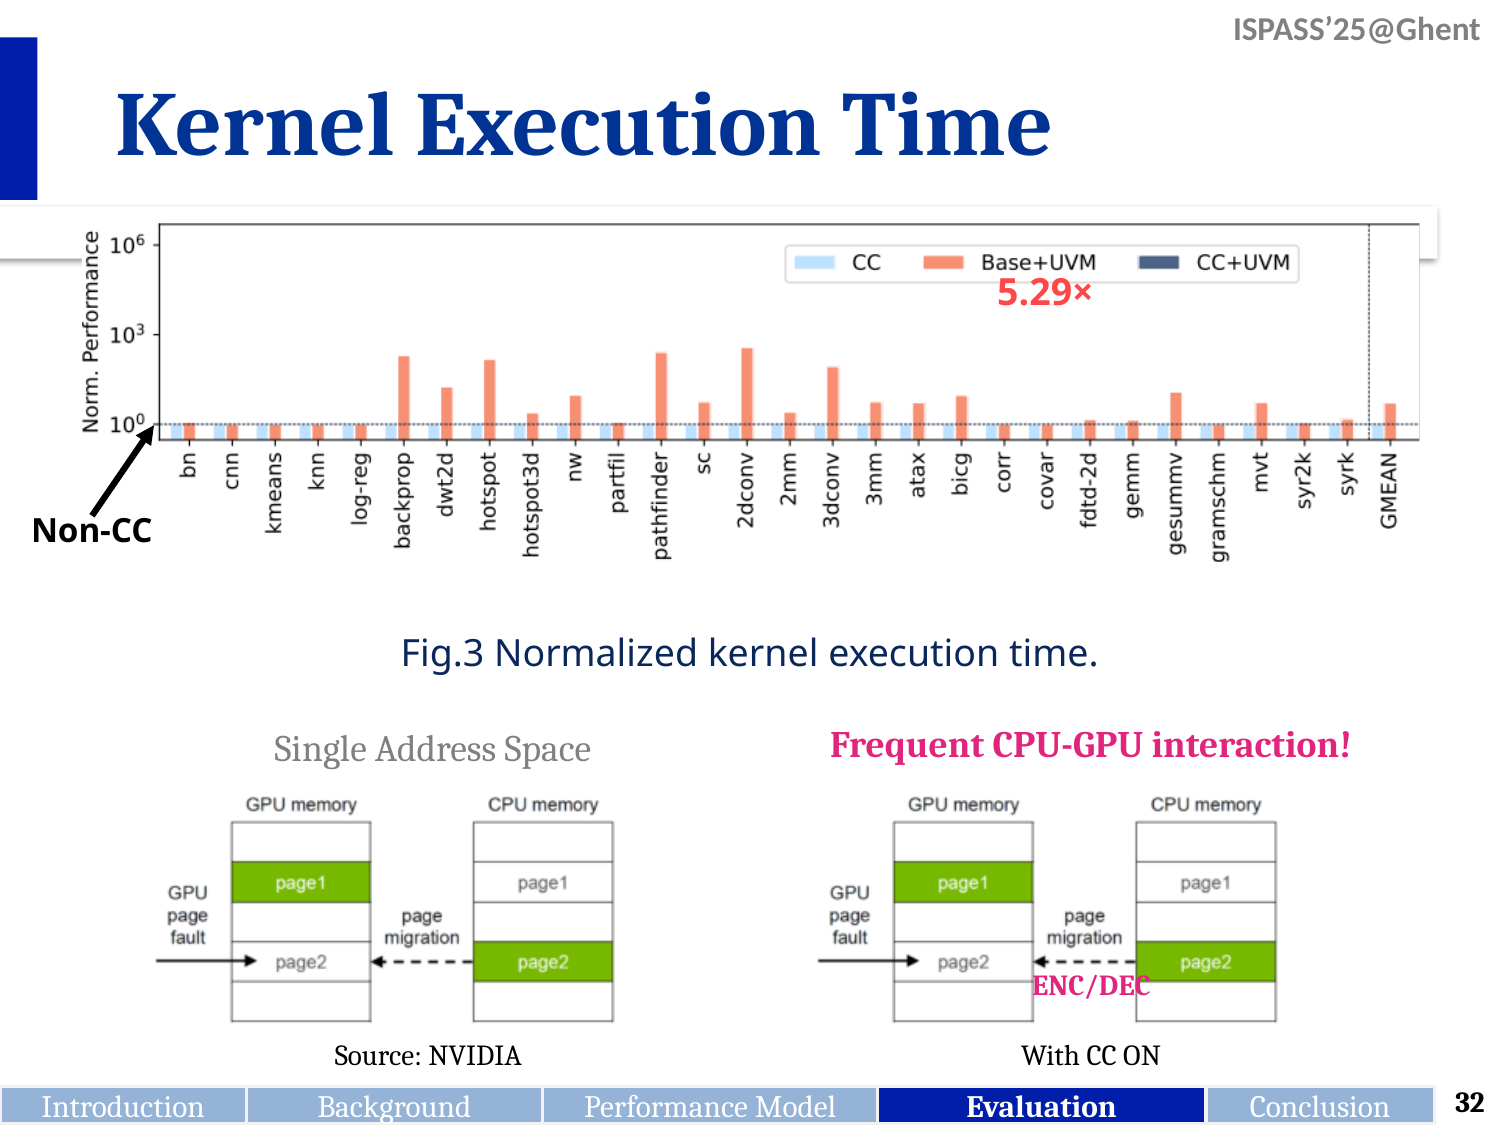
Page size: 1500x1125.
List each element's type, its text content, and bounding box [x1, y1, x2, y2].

text_box Source: NVIDIA [320, 1040, 537, 1079]
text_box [91, 424, 155, 516]
text_box Evaluation [876, 1085, 1204, 1125]
text_box Performance Model [541, 1085, 876, 1125]
text_box Single Address Space [259, 717, 607, 777]
picture [81, 223, 1420, 562]
text_box Conclusion [1204, 1085, 1436, 1125]
title Kernel Execution Time [100, 37, 1438, 200]
text_box Fig.3 Normalized kernel execution time. [0, 621, 1500, 682]
picture [153, 787, 621, 1030]
text_box Frequent CPU-GPU interaction! [815, 712, 1368, 773]
text_box Introduction [0, 1085, 245, 1125]
text_box With CC ON [1006, 1040, 1177, 1079]
text_box Background [245, 1085, 541, 1125]
text_box 32 [1149, 1071, 1500, 1125]
picture [816, 787, 1284, 1030]
text_box Non-CC [16, 501, 75, 557]
